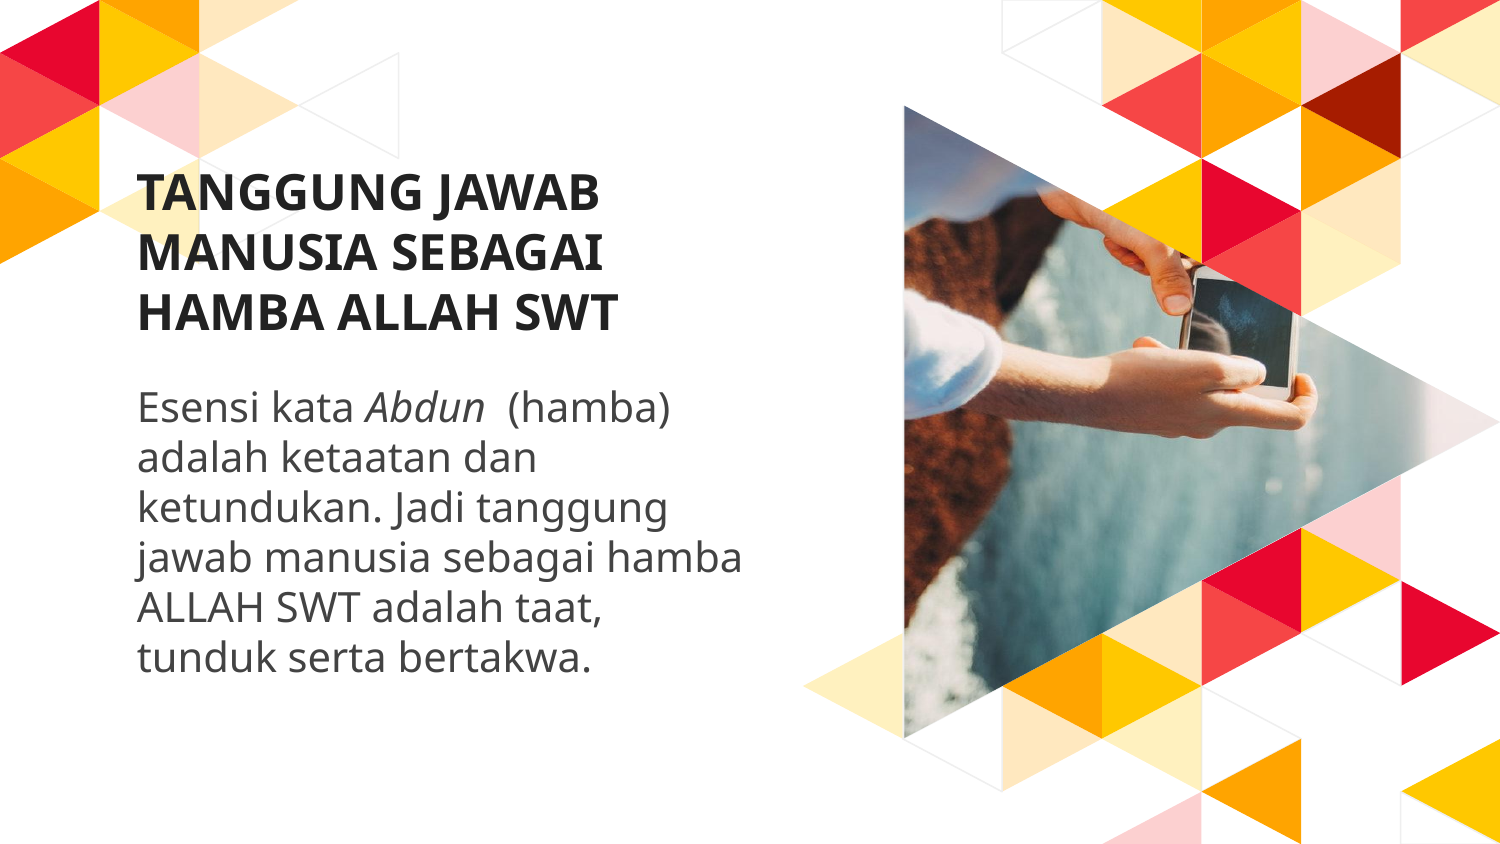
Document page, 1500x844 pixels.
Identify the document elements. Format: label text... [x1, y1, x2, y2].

picture [885, 105, 1500, 738]
title TANGGUNG JAWAB MANUSIA SEBAGAI HAMBA ALLAH SWT [121, 271, 761, 356]
list Esensi kata Abdun (hamba) adalah ketaatan dan ketundukan. Jadi tanggung jawab manusia sebagai hamba ALLAH SWT adalah taat, tunduk serta bertakwa. [121, 365, 761, 732]
